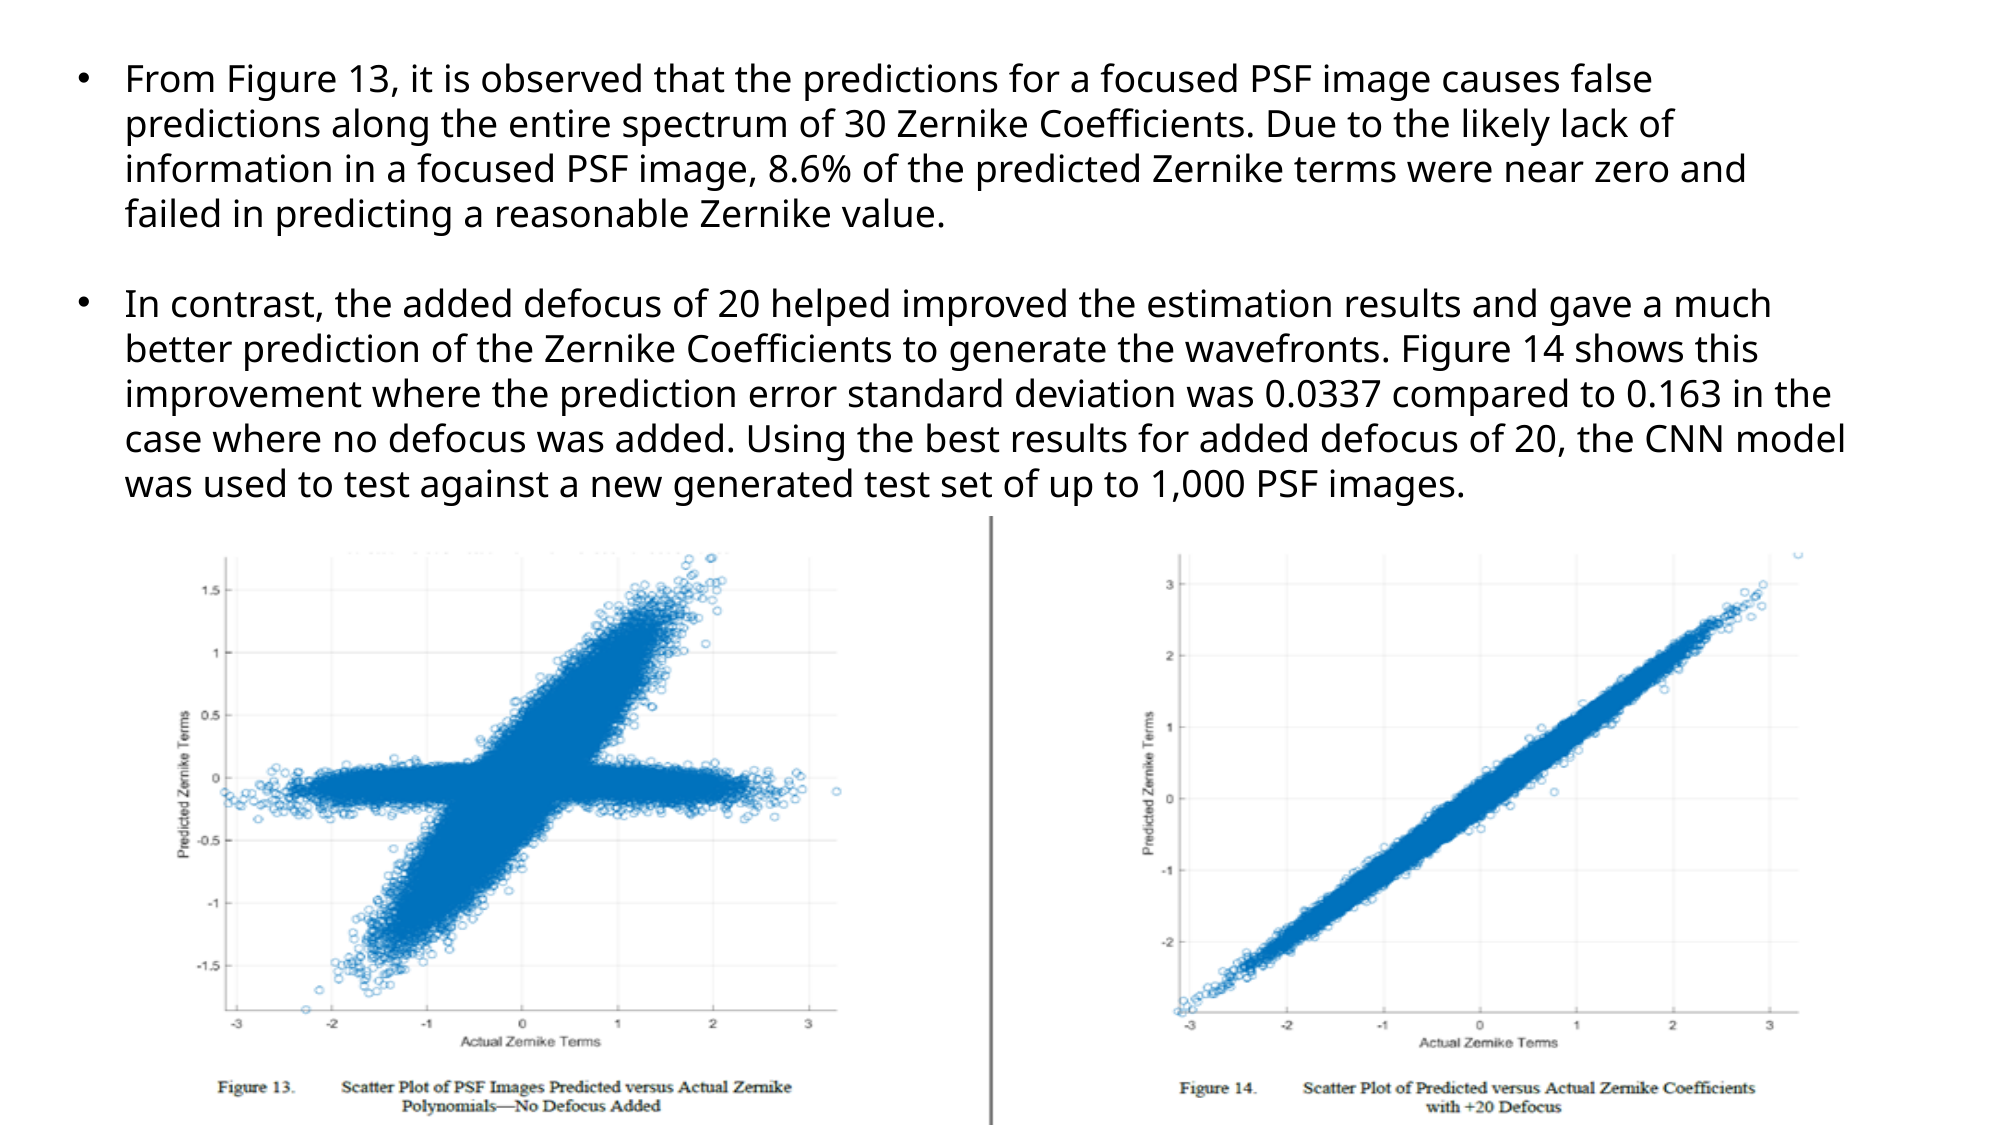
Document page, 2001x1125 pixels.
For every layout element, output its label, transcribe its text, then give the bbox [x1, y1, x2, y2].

text_box From Figure 13, it is observed that the predictions for a focused PSF image causes false predictions along the entire spectrum of 30 Zernike Coefficients. Due to the likely lack of information in a focused PSF image, 8.6% of the predicted Zernike terms were near zero and failed in predicting a reasonable Zernike value. In contrast, the added defocus of 20 helped improved the estimation results and gave a much better prediction of the Zernike Coefficients to generate the wavefronts. Figure 14 shows this improvement where the prediction error standard deviation was 0.0337 compared to 0.163 in the case where no defocus was added. Using the best results for added defocus of 20, the CNN model was used to test against a new generated test set of up to 1,000 PSF images. [62, 47, 1868, 512]
picture [113, 516, 1868, 1125]
